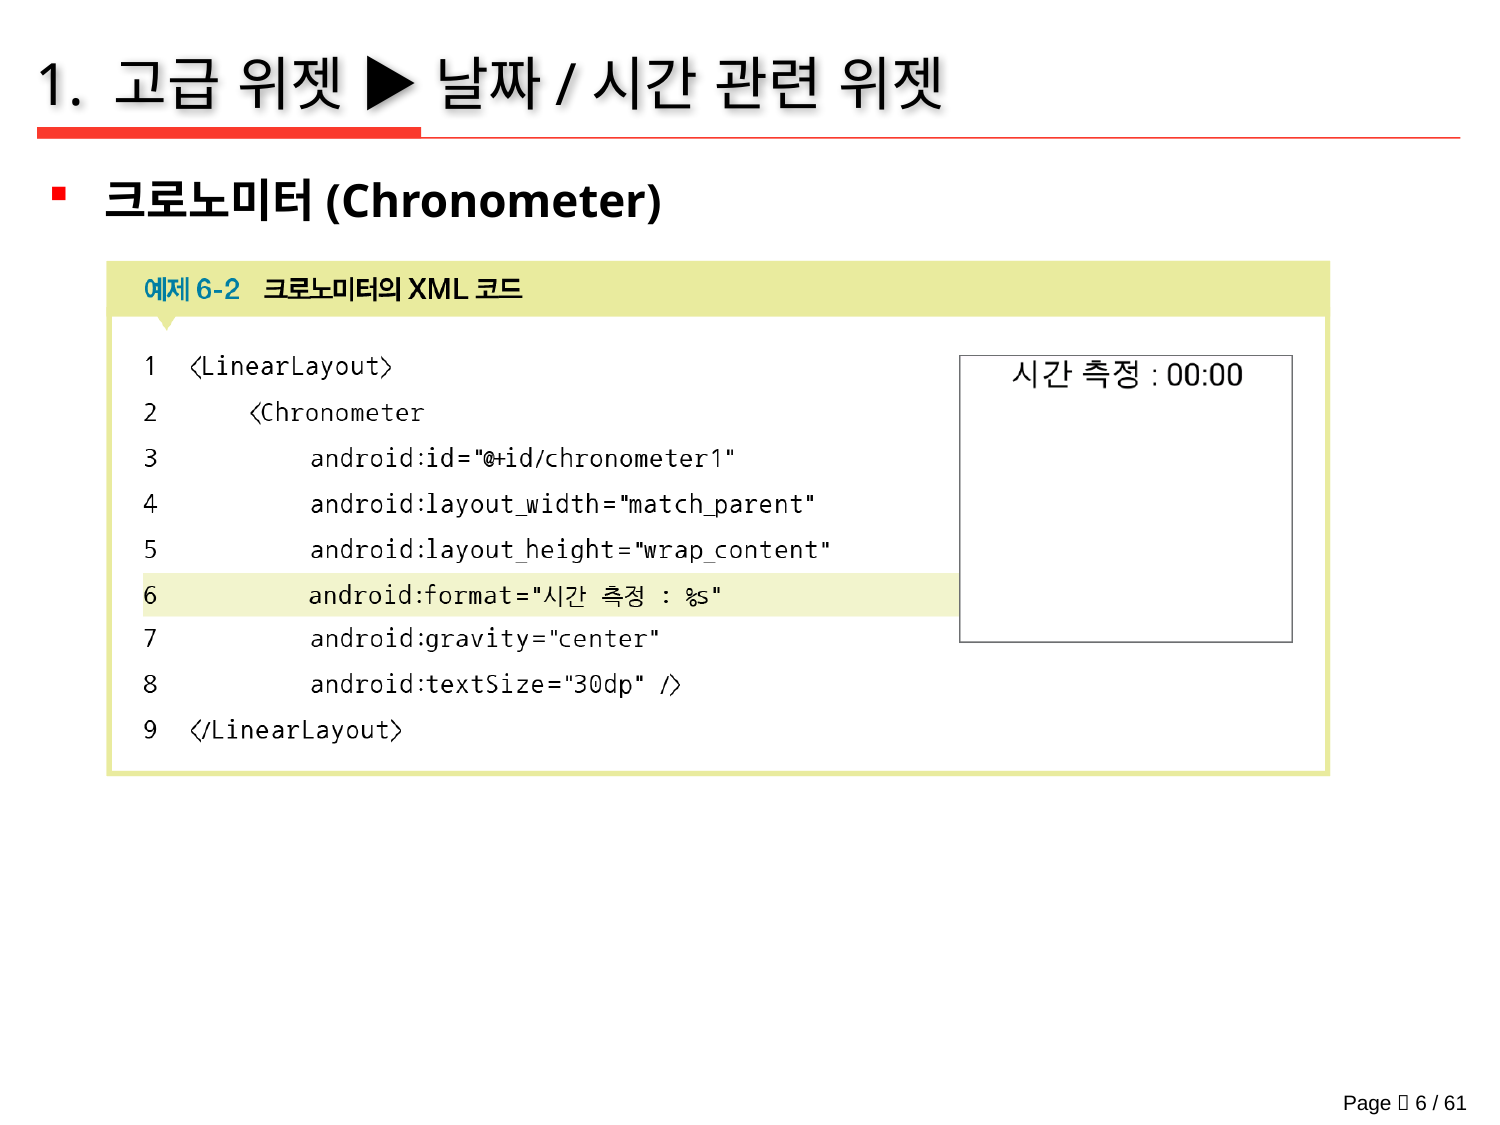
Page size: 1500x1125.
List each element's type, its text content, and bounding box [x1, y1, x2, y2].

picture [93, 248, 1345, 788]
list 크로노미터(Chronometer) [48, 171, 1448, 880]
title 1. 고급 위젯 ▶ 날짜/시간 관련 위젯 [35, 47, 1434, 142]
